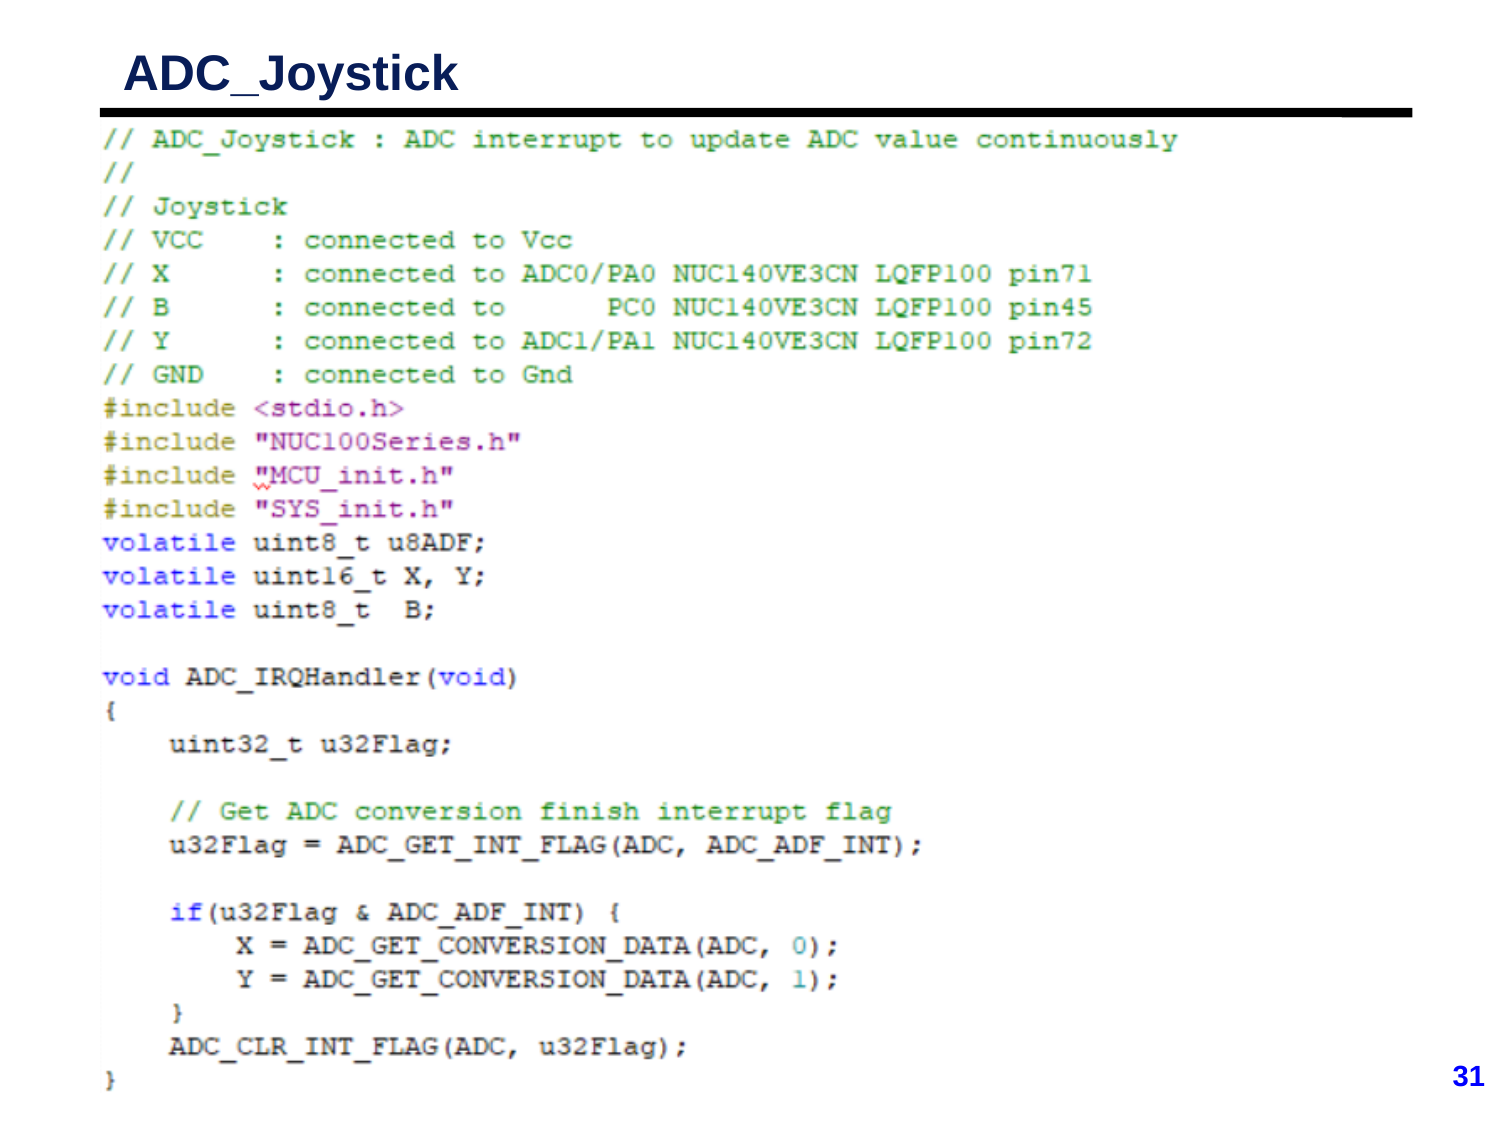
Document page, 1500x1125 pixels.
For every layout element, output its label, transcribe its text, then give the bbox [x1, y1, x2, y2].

picture [100, 120, 1212, 1093]
title ADC_Joystick [112, 44, 474, 118]
text_box 31 [1187, 1049, 1500, 1125]
